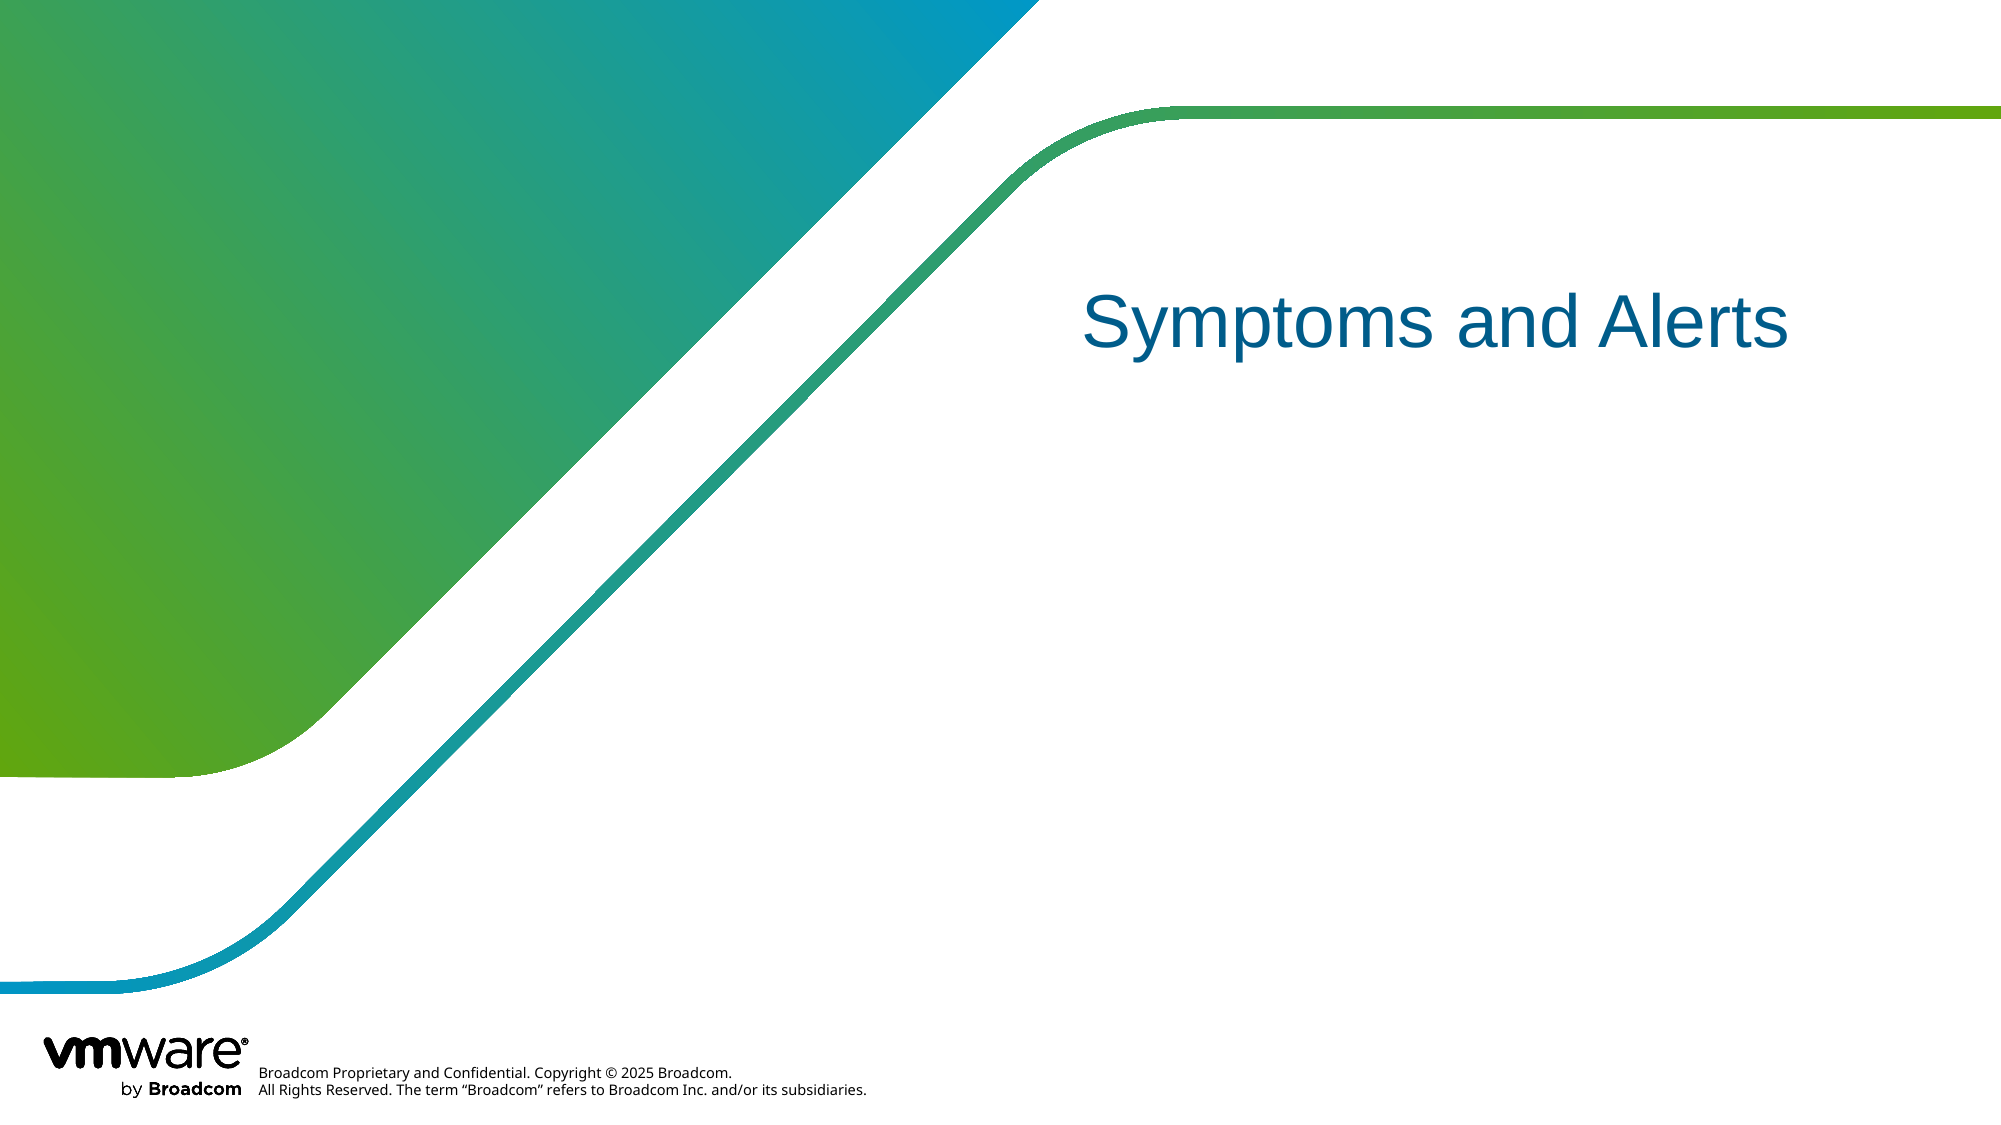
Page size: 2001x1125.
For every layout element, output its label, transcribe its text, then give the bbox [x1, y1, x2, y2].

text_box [43, 1037, 249, 1099]
text_box [0, 106, 2000, 995]
text_box [257, 210, 856, 272]
text_box [0, 0, 1039, 778]
title Symptoms and Alerts [1081, 279, 1919, 482]
